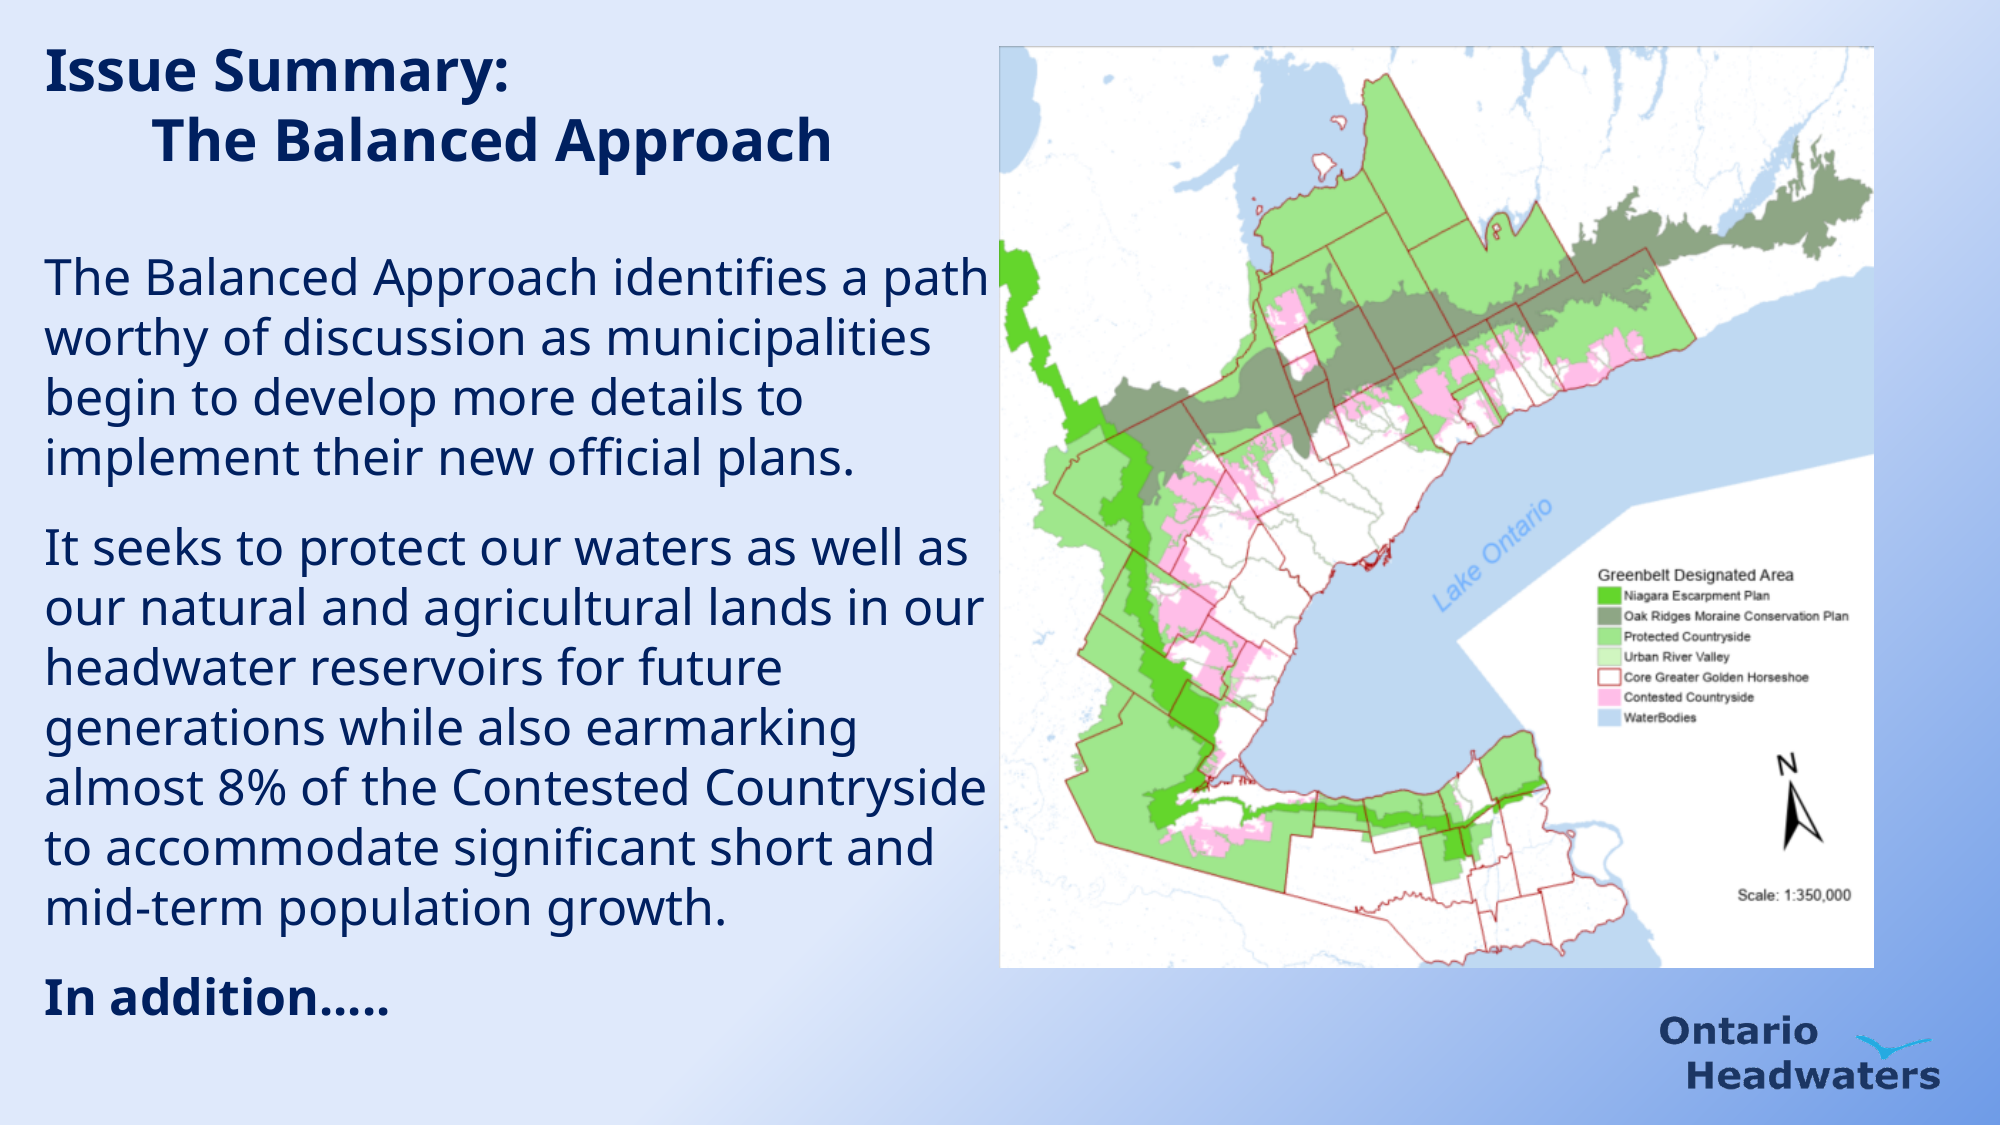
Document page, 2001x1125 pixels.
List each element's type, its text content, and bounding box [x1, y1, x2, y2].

text_box Issue Summary: The Balanced Approach [29, 25, 970, 181]
text_box The Balanced Approach identifies a path worthy of discussion as municipalities begin to develop more details to implement their new official plans. It seeks to protect our waters as well as our natural and agricultural lands in our headwater reservoirs for future generations while also earmarking almost 8% of the Contested Countryside to accommodate significant short and mid-term population growth. In addition..... [29, 238, 1010, 1033]
picture [999, 45, 1874, 968]
picture [1658, 1012, 1942, 1092]
